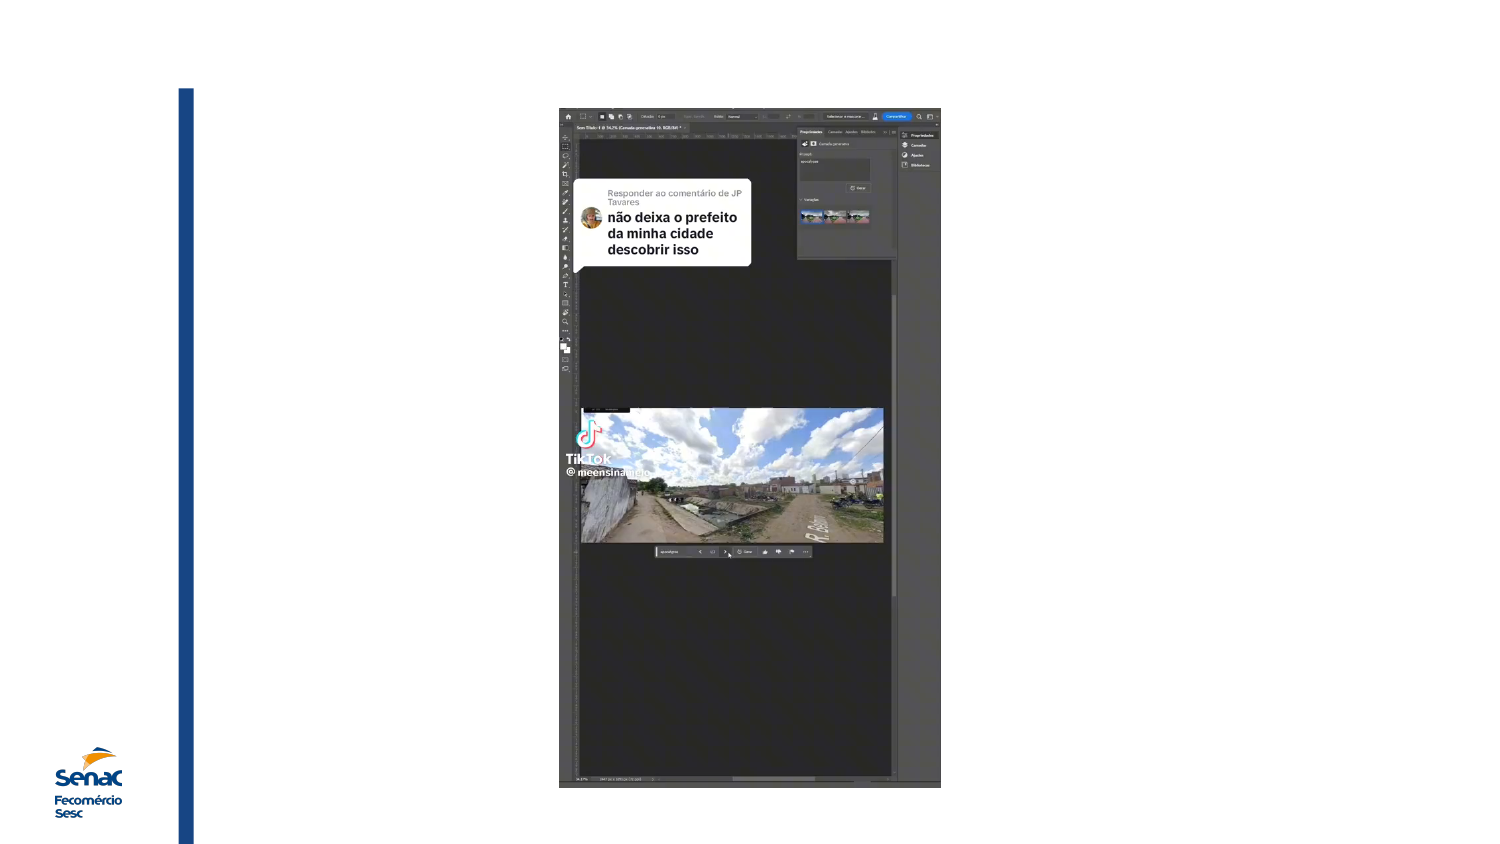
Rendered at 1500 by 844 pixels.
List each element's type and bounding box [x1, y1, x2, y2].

text_box [558, 107, 942, 789]
picture [55, 747, 122, 818]
